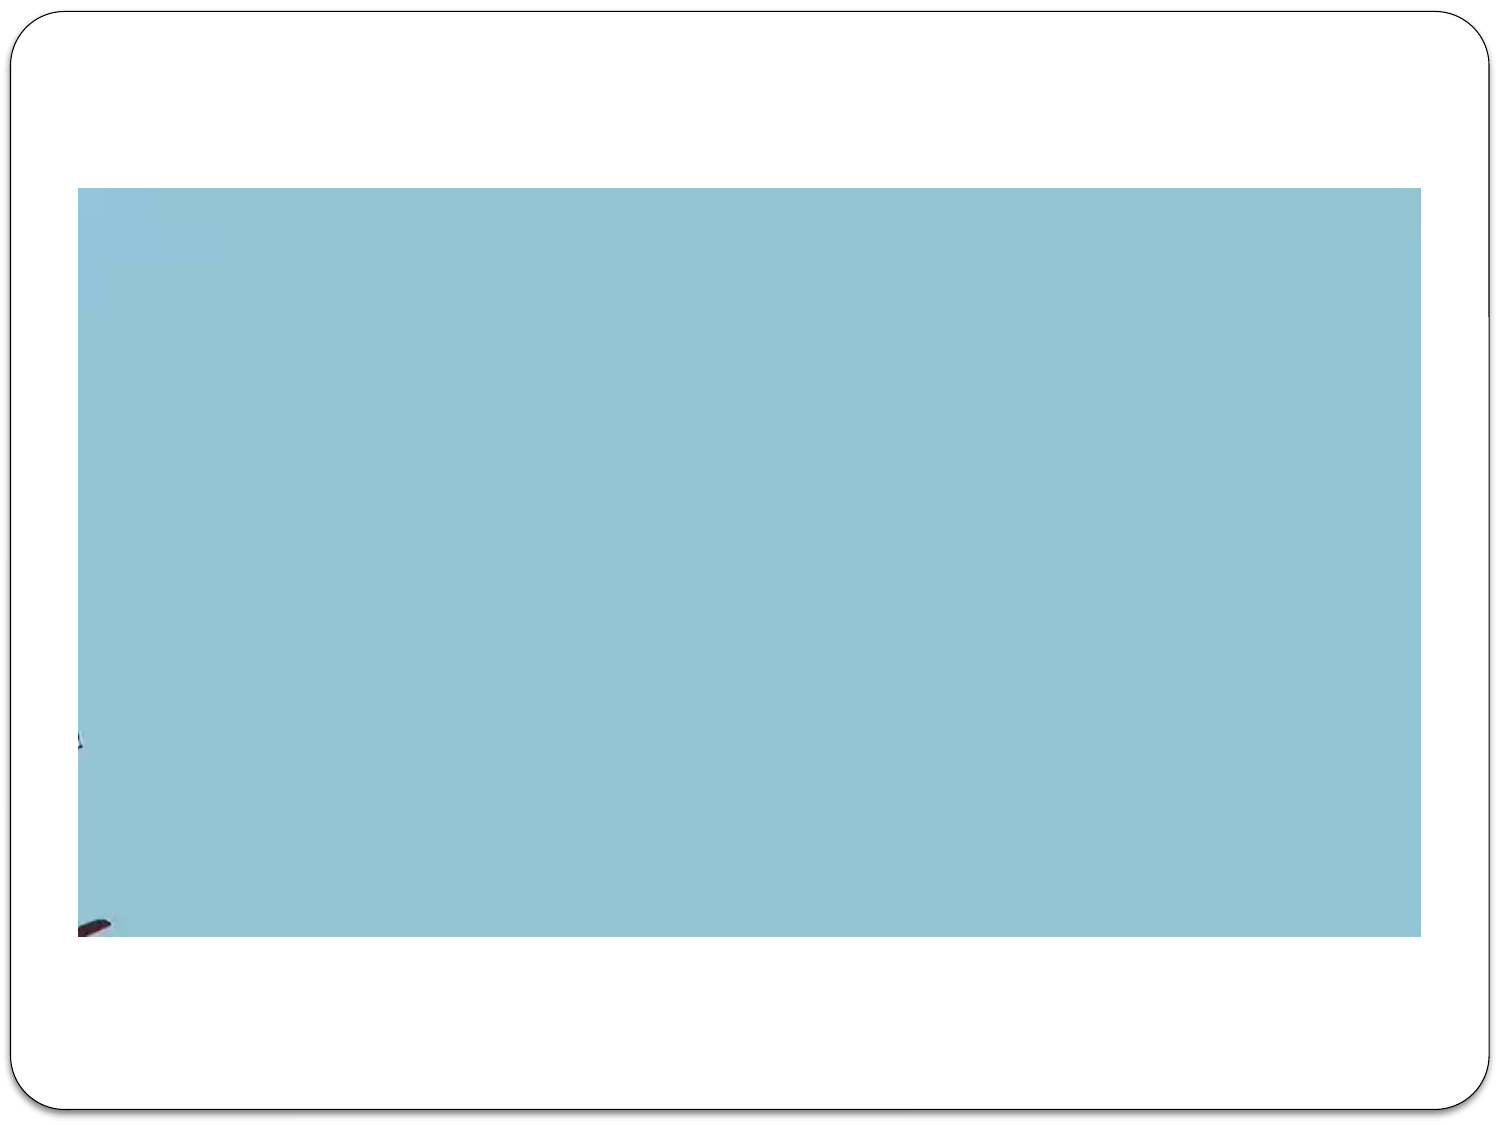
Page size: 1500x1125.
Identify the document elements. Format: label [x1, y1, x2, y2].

text_box [77, 187, 1423, 938]
